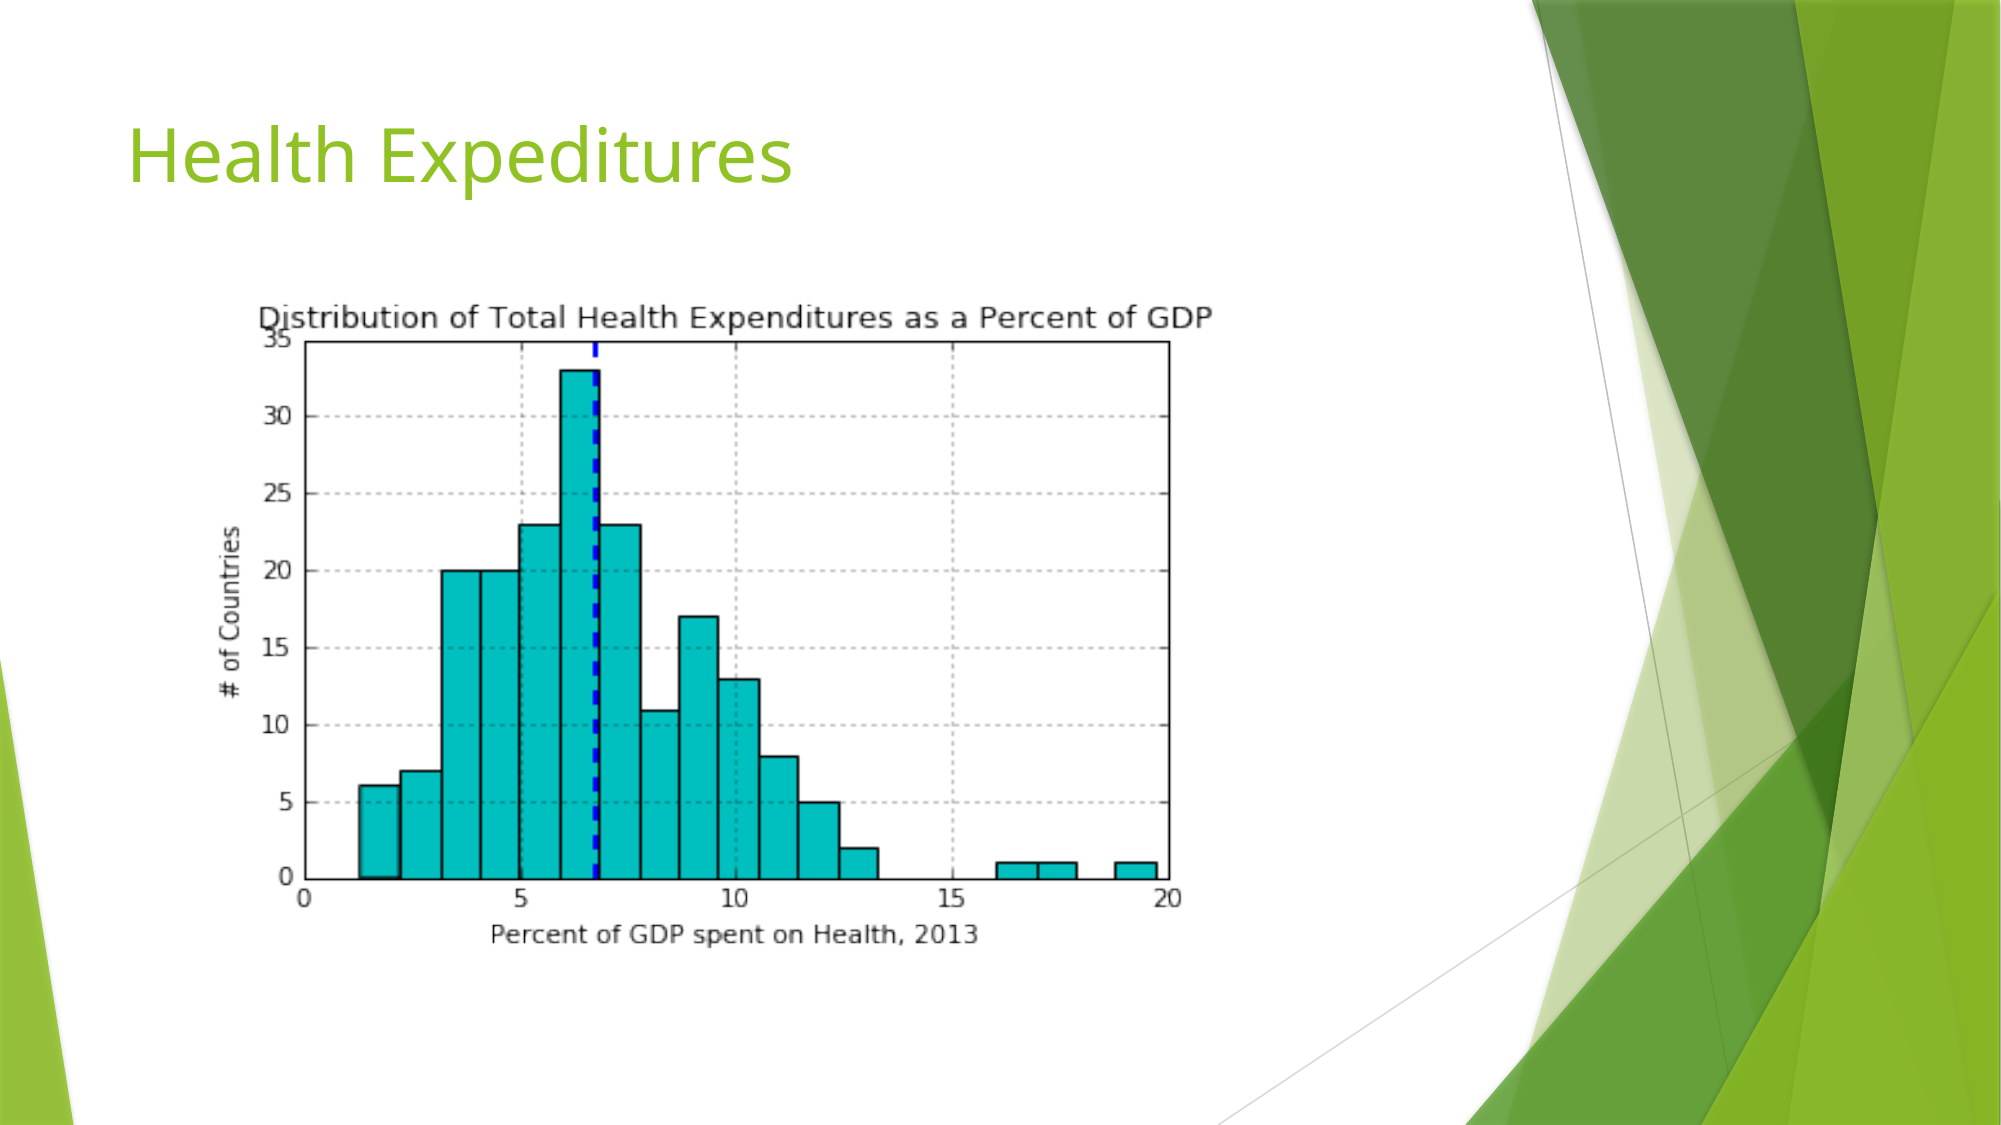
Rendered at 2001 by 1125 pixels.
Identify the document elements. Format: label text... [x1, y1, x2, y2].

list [204, 288, 1232, 966]
title Health Expeditures [111, 99, 1522, 317]
